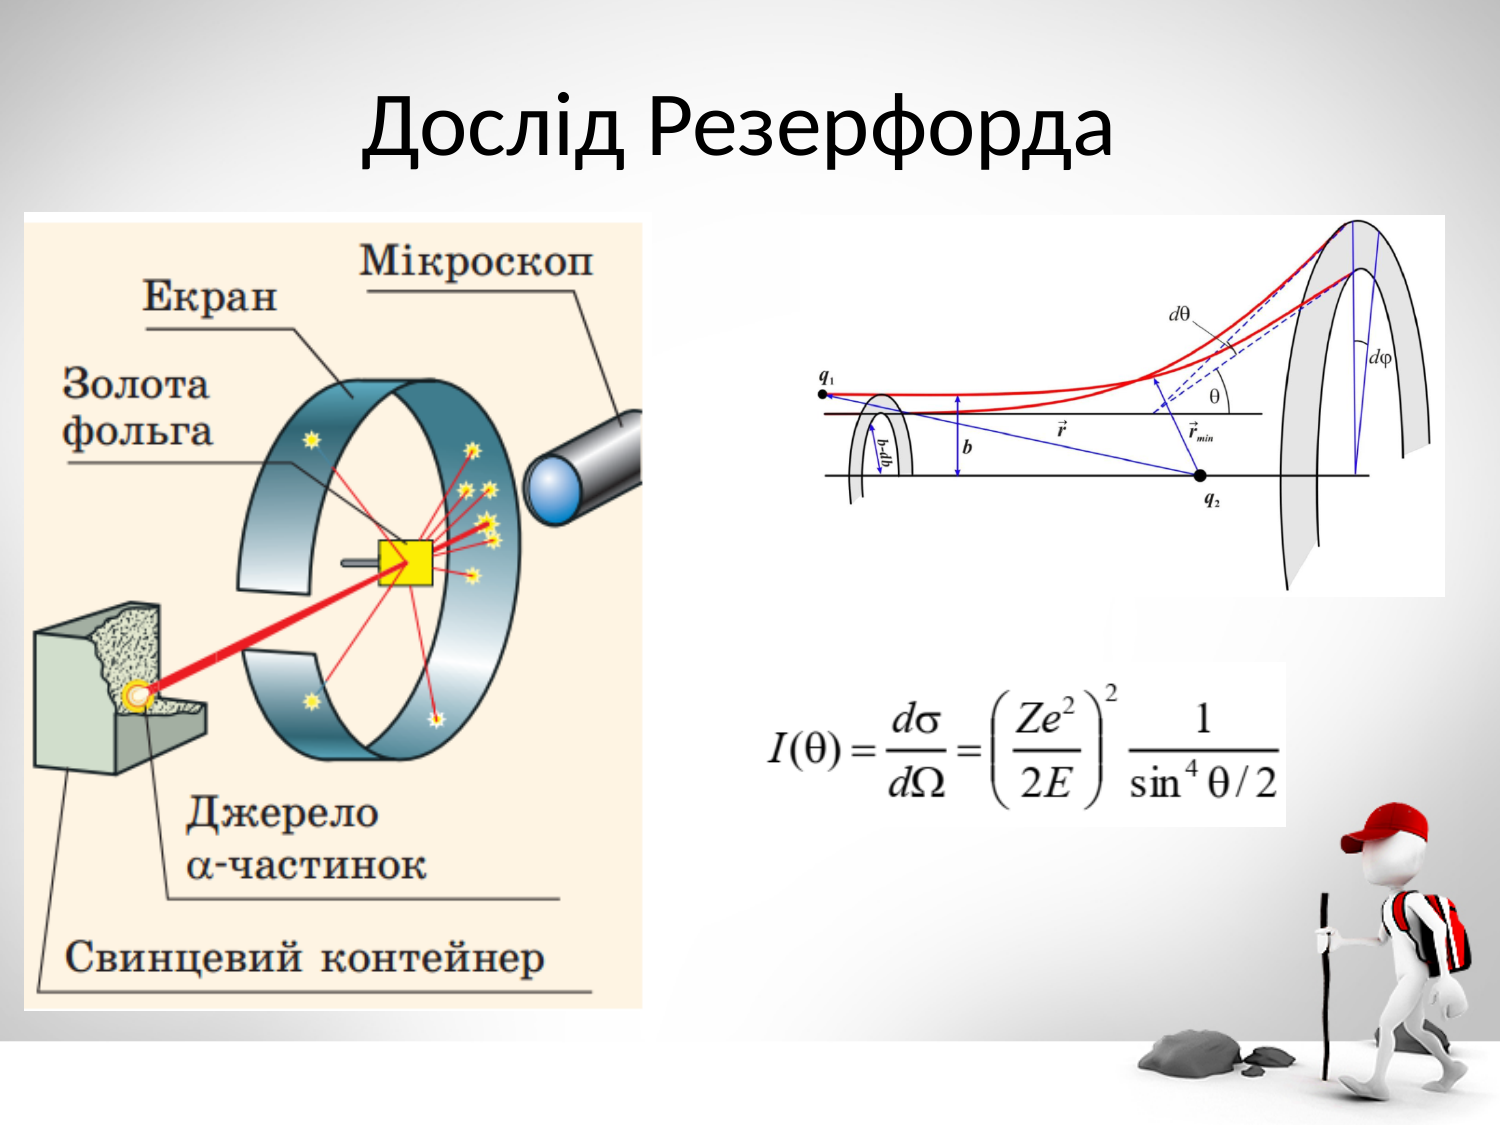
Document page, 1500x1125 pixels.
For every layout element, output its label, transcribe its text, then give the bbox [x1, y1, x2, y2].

text_box Дослід Резерфорда [74, 24, 1425, 213]
picture [0, 0, 1500, 1125]
